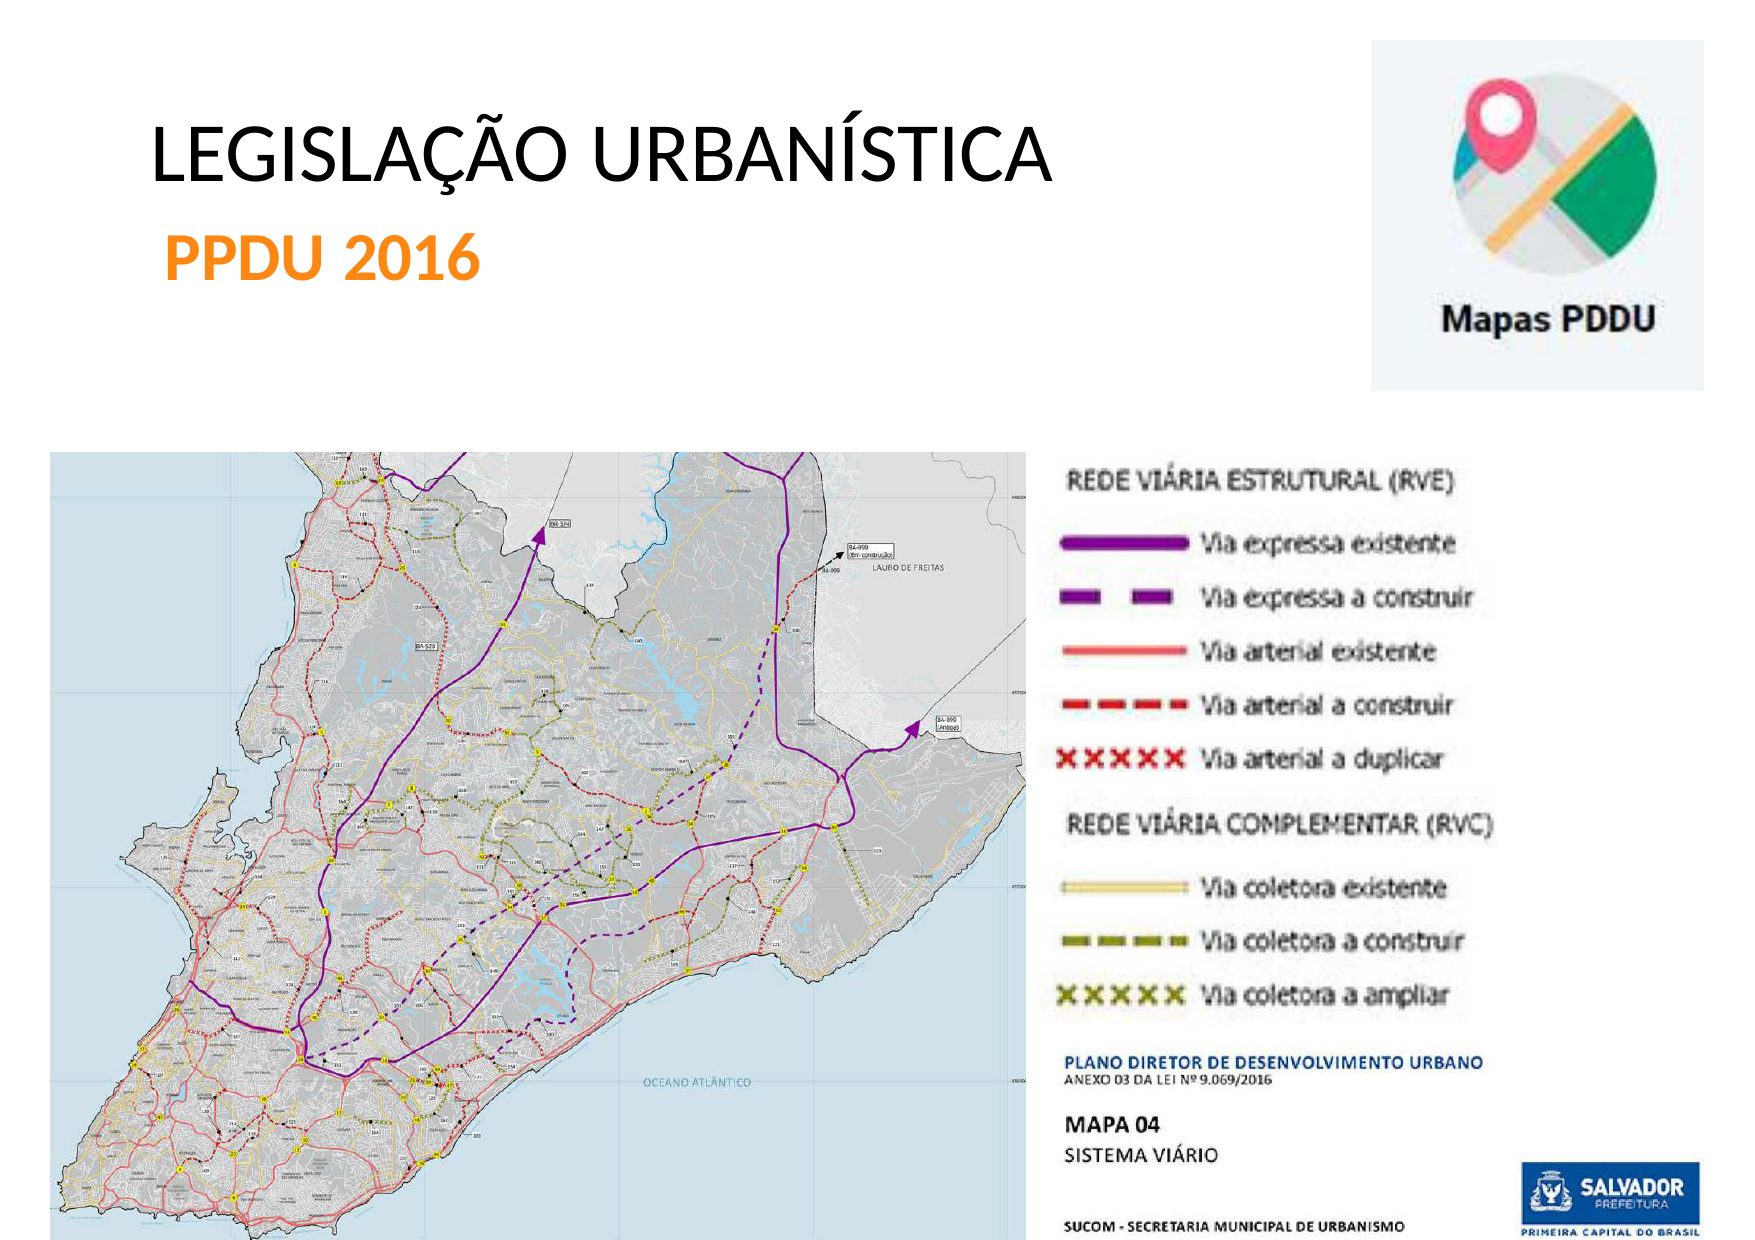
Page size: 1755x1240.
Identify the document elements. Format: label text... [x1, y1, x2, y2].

picture [1059, 1046, 1704, 1240]
title LEGISLAÇÃO URBANÍSTICA [147, 94, 1163, 304]
picture [50, 452, 1026, 1240]
picture [1036, 443, 1497, 1029]
picture [1371, 40, 1704, 391]
text_box PPDU 2016 [162, 209, 483, 294]
